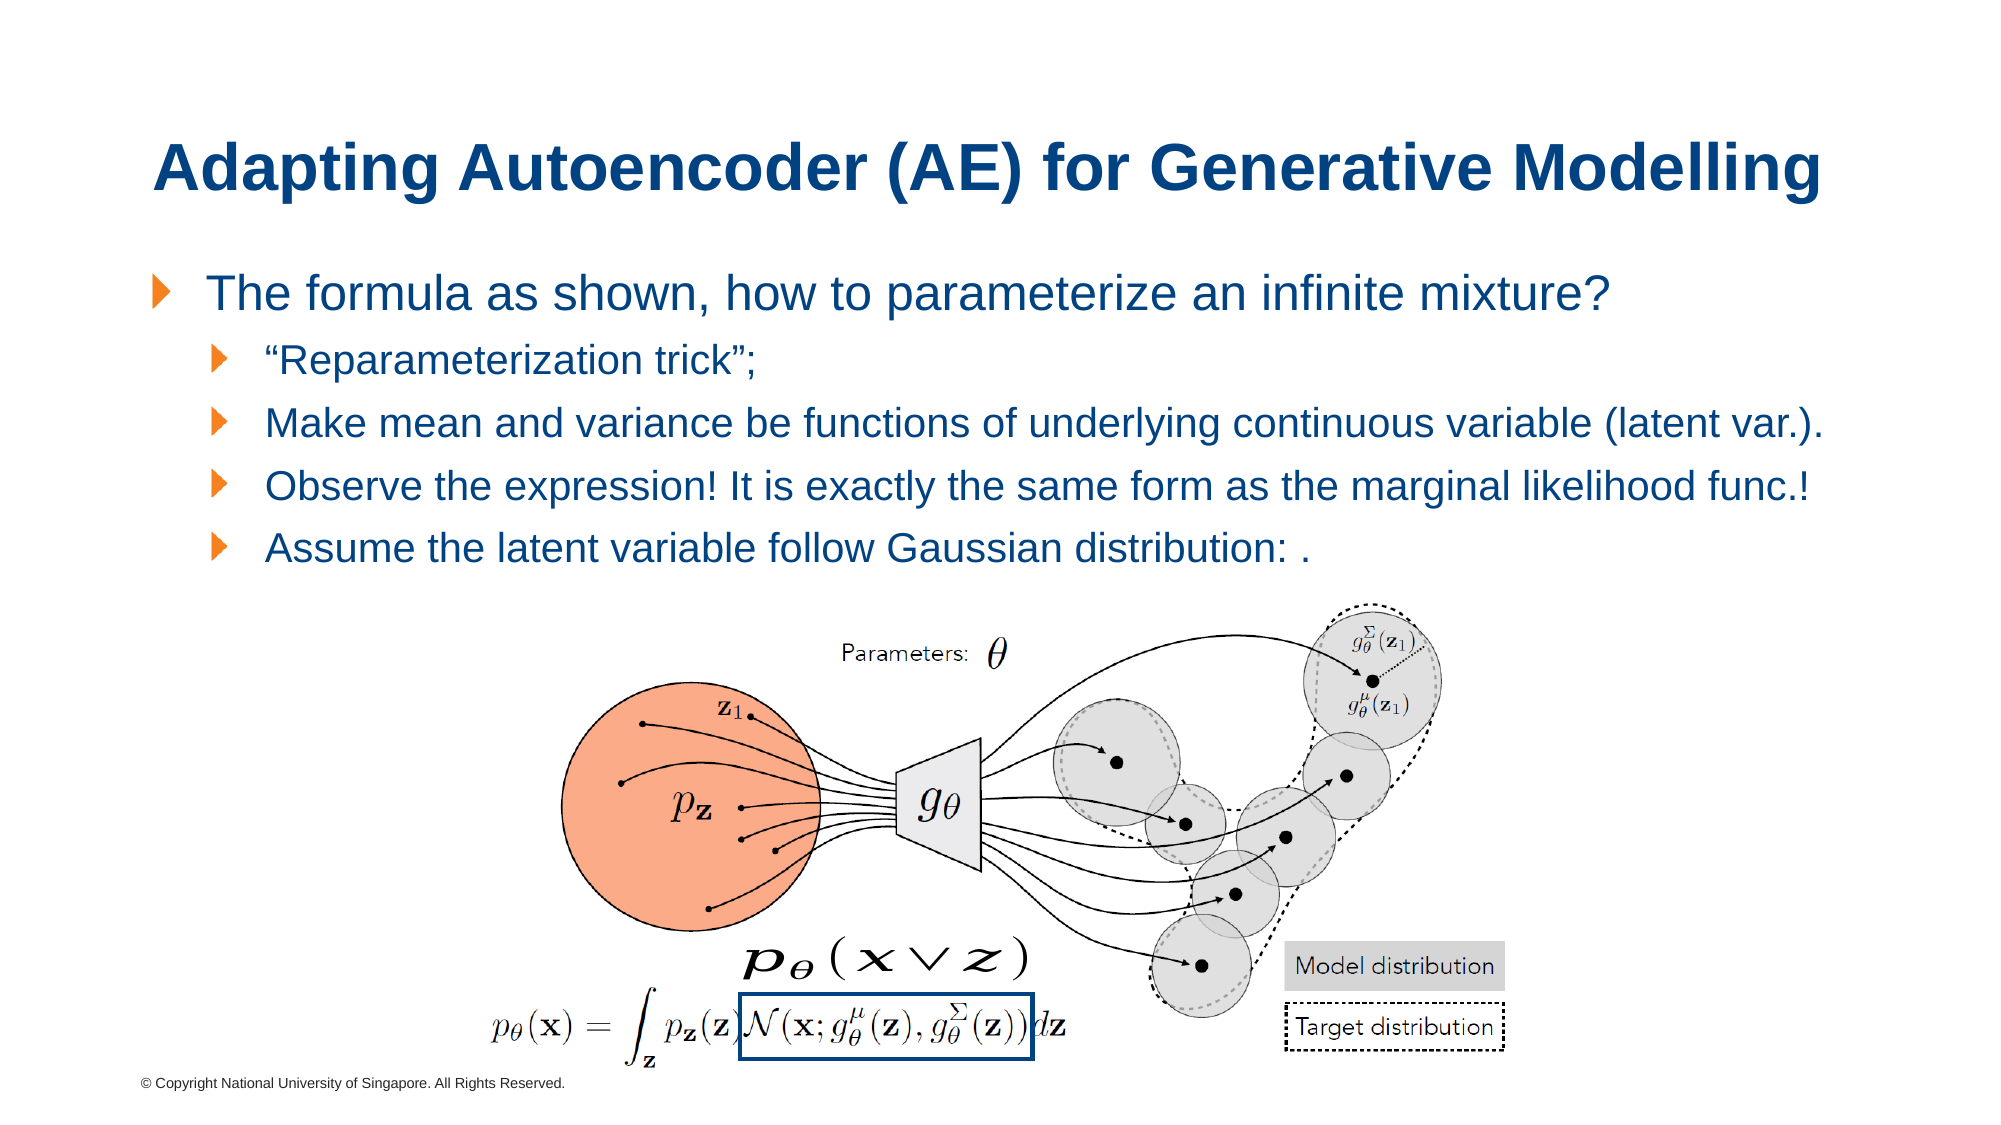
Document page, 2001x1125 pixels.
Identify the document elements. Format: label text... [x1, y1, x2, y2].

picture [211, 531, 228, 561]
picture [211, 468, 228, 498]
picture [211, 343, 228, 373]
picture [211, 406, 228, 436]
picture [152, 273, 171, 309]
title Adapting Autoencoder (AE) for Generative Modelling [137, 84, 1863, 254]
picture [486, 596, 1514, 1074]
